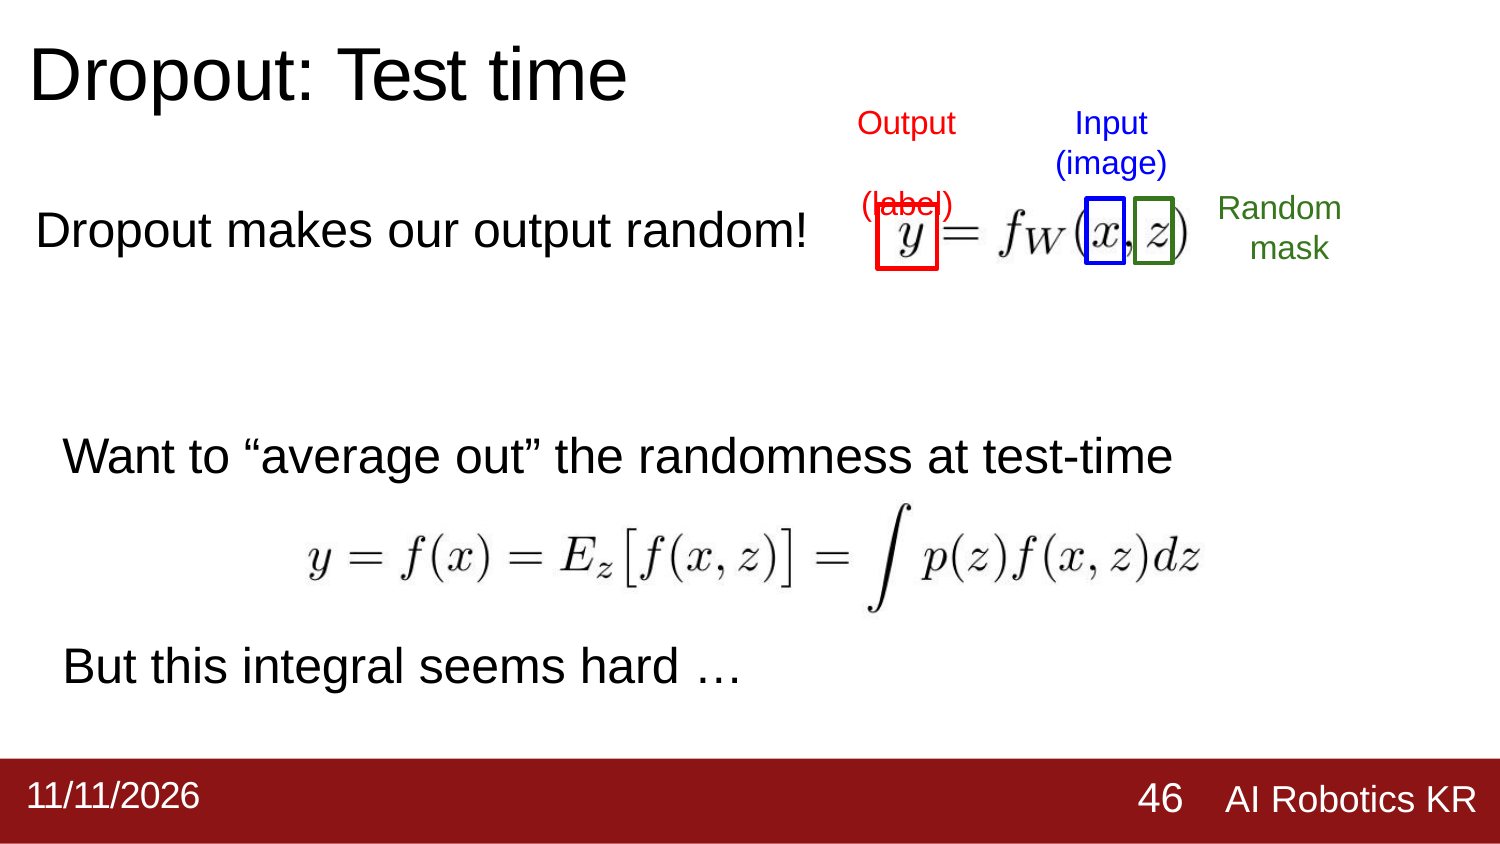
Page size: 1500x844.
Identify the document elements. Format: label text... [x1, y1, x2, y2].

text_box Dropout makes our output random! [33, 195, 813, 258]
text_box Want to “average out” the randomness at test-time But this integral seems hard … [60, 421, 1179, 694]
text_box [937, 199, 1086, 264]
text_box [1179, 499, 1205, 620]
footer AI Robotics KR [1223, 771, 1484, 817]
text_box Output (label) [855, 99, 960, 222]
text_box Input (image) [1053, 99, 1171, 182]
text_box [877, 222, 937, 269]
text_box [1125, 199, 1134, 264]
text_box [1086, 198, 1125, 264]
text_box Random mask [1215, 184, 1346, 267]
slide_number 46 [1122, 773, 1189, 824]
text_box [1134, 198, 1173, 264]
title Dropout: Test time [26, 23, 638, 167]
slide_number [23, 772, 761, 819]
text_box [1173, 199, 1191, 264]
